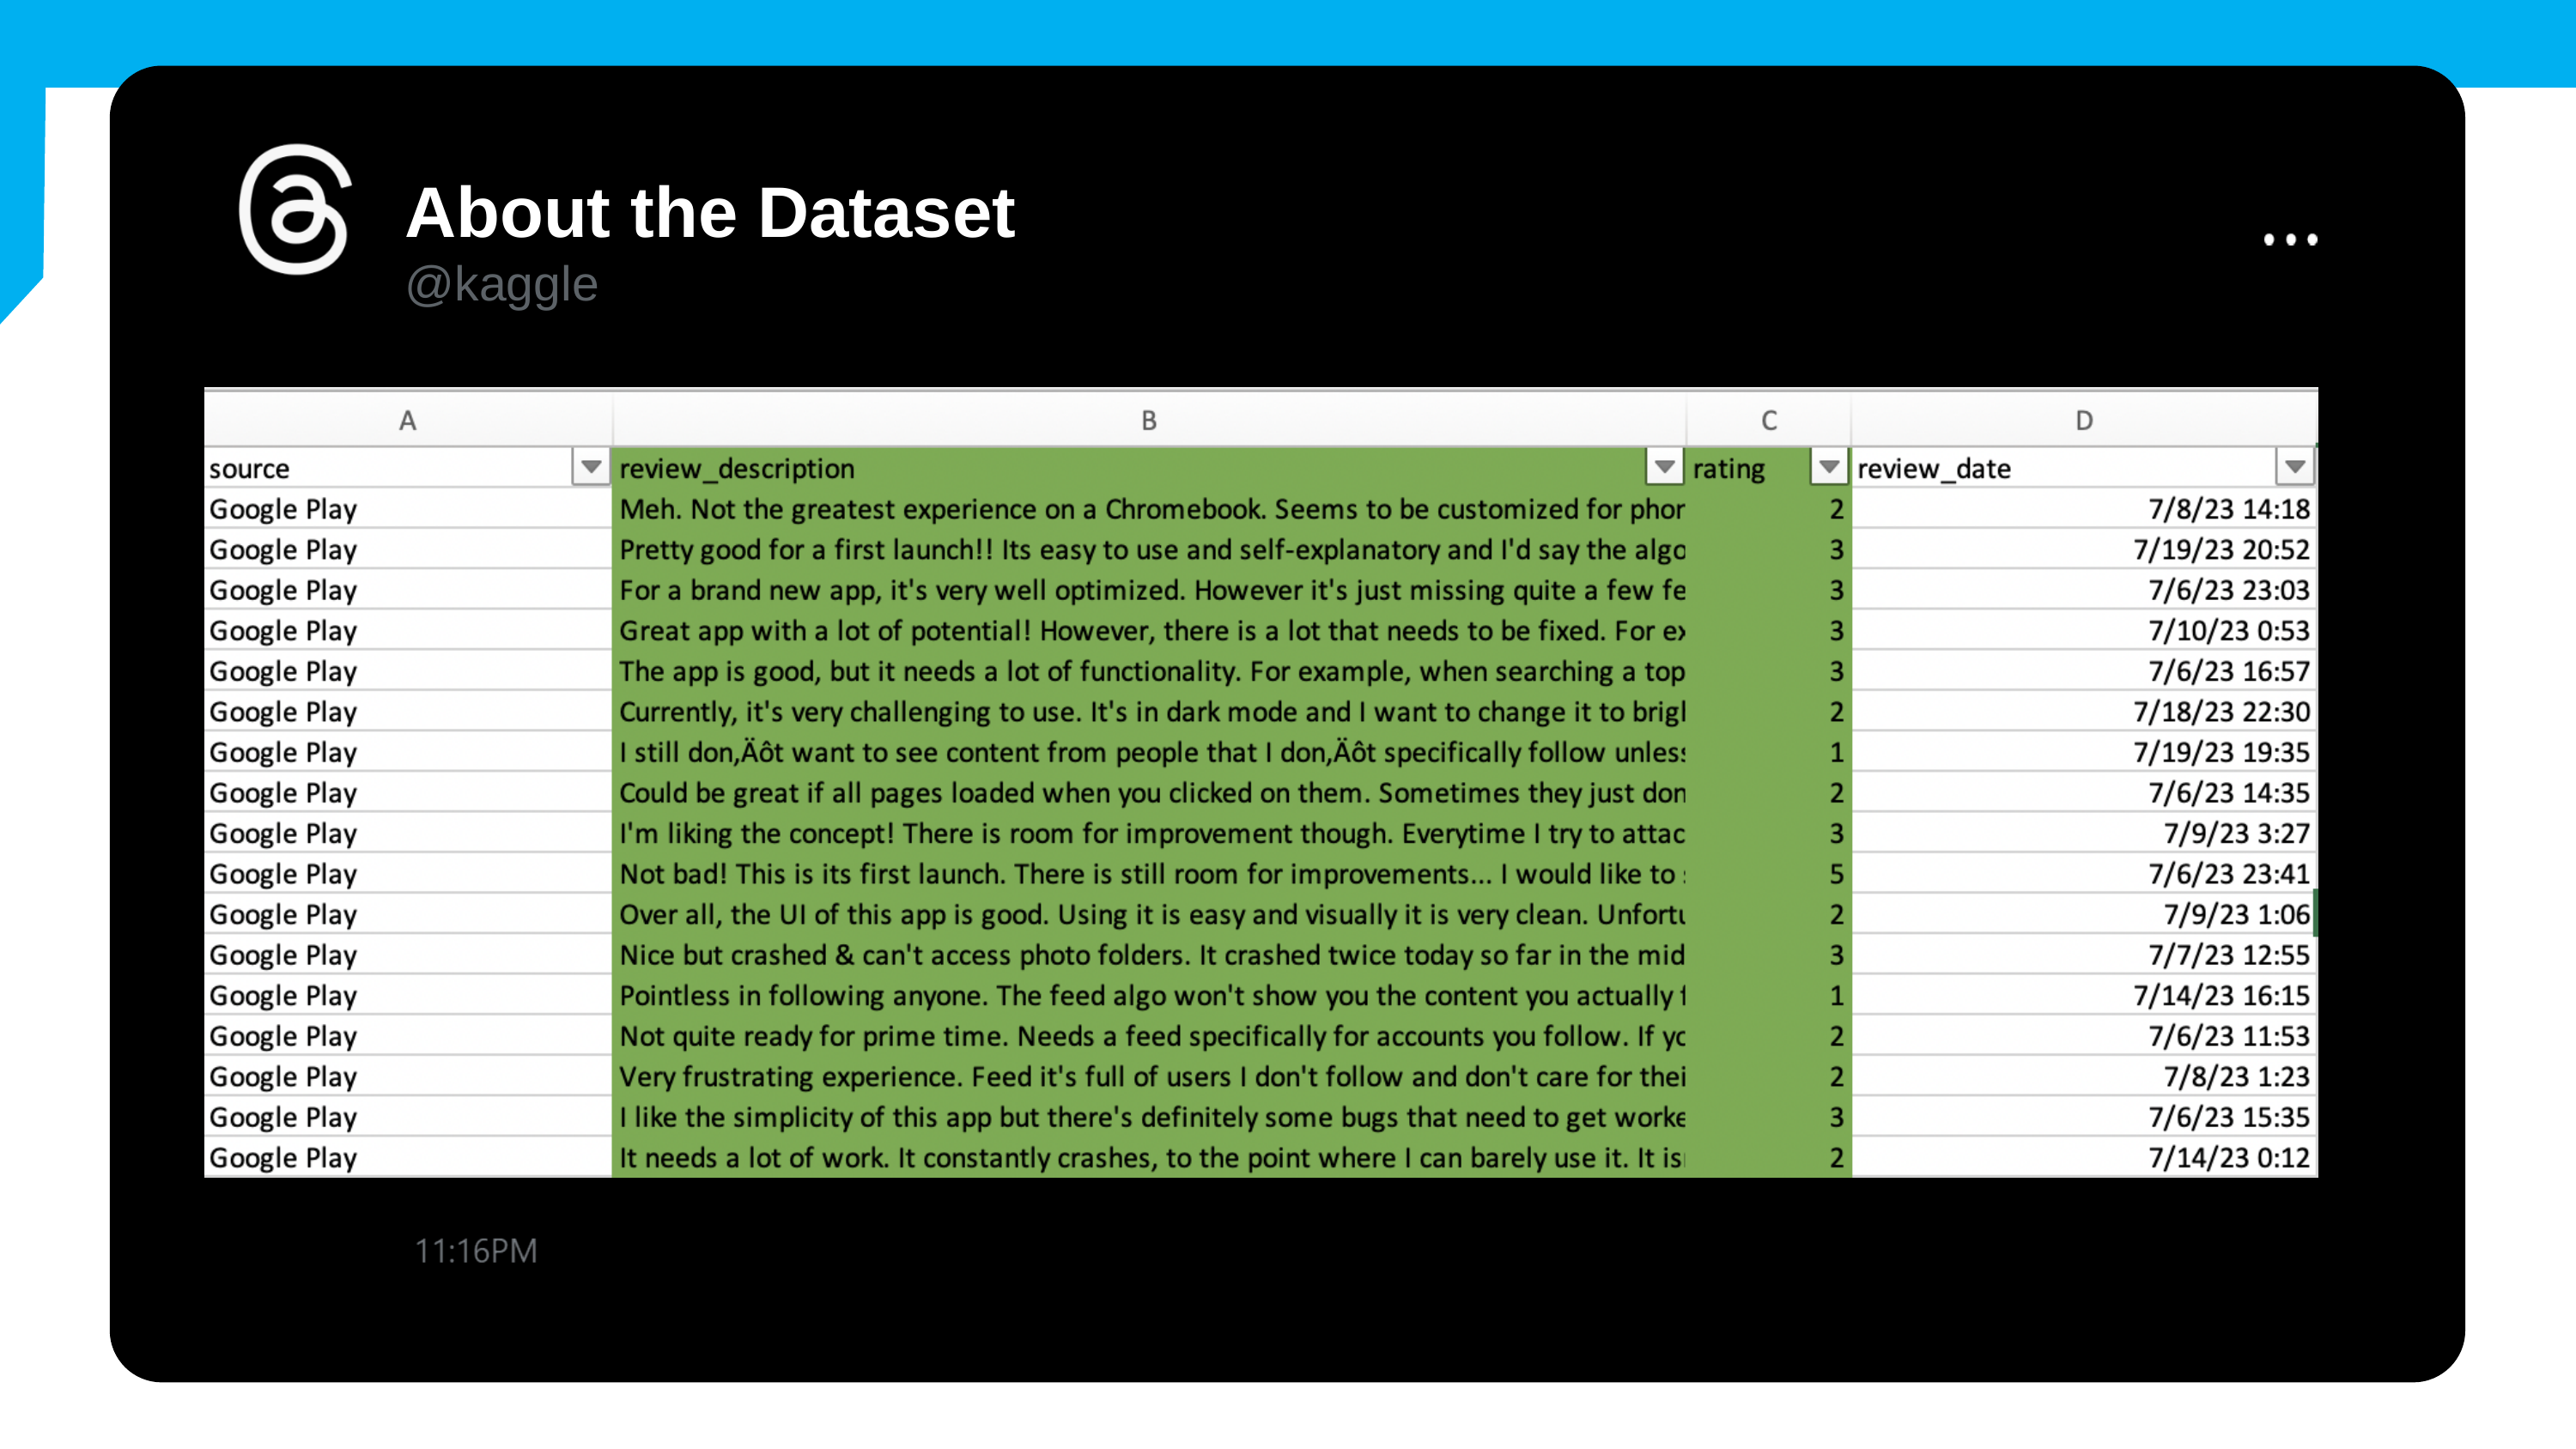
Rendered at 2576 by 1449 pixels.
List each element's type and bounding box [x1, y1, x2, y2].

picture [204, 387, 2318, 1178]
picture [392, 1218, 565, 1290]
text_box [263, 351, 2483, 409]
picture [222, 139, 359, 278]
text_box [109, 338, 2466, 1383]
text_box [0, 0, 2576, 329]
picture [2264, 233, 2318, 246]
